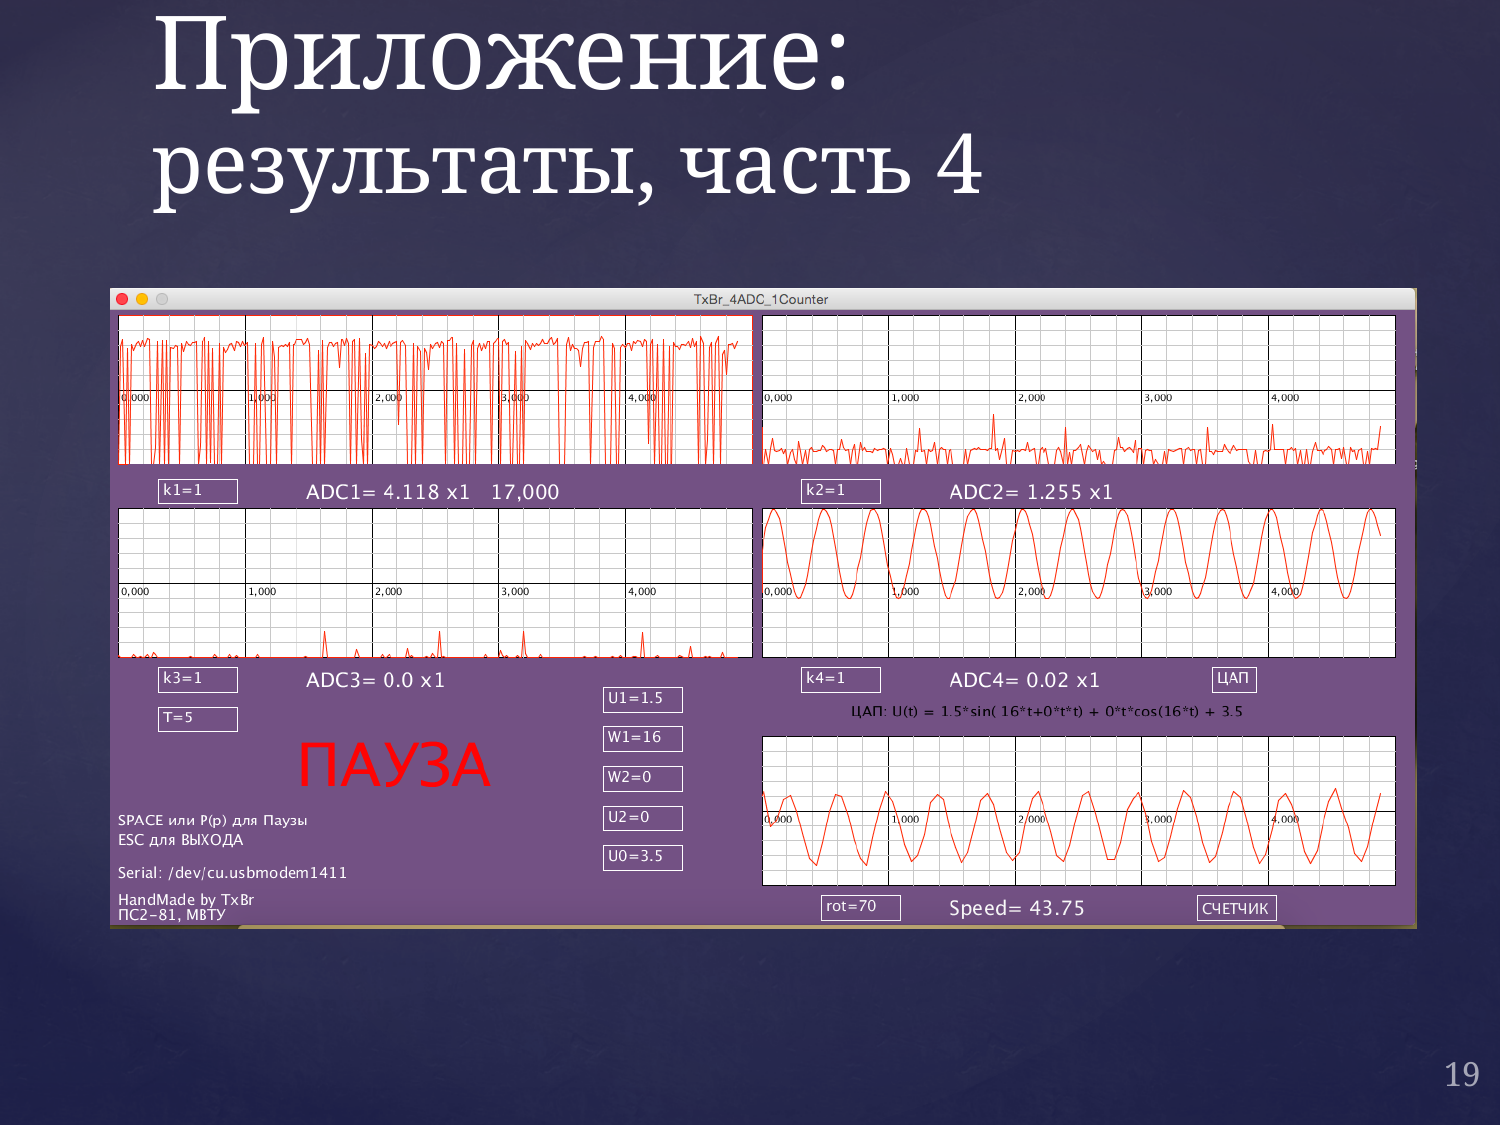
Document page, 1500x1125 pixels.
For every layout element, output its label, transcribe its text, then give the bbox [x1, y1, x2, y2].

slide_number 19 [1428, 1039, 1500, 1100]
title Приложение: результаты, часть 4 [137, 14, 1375, 218]
picture [109, 288, 1417, 929]
